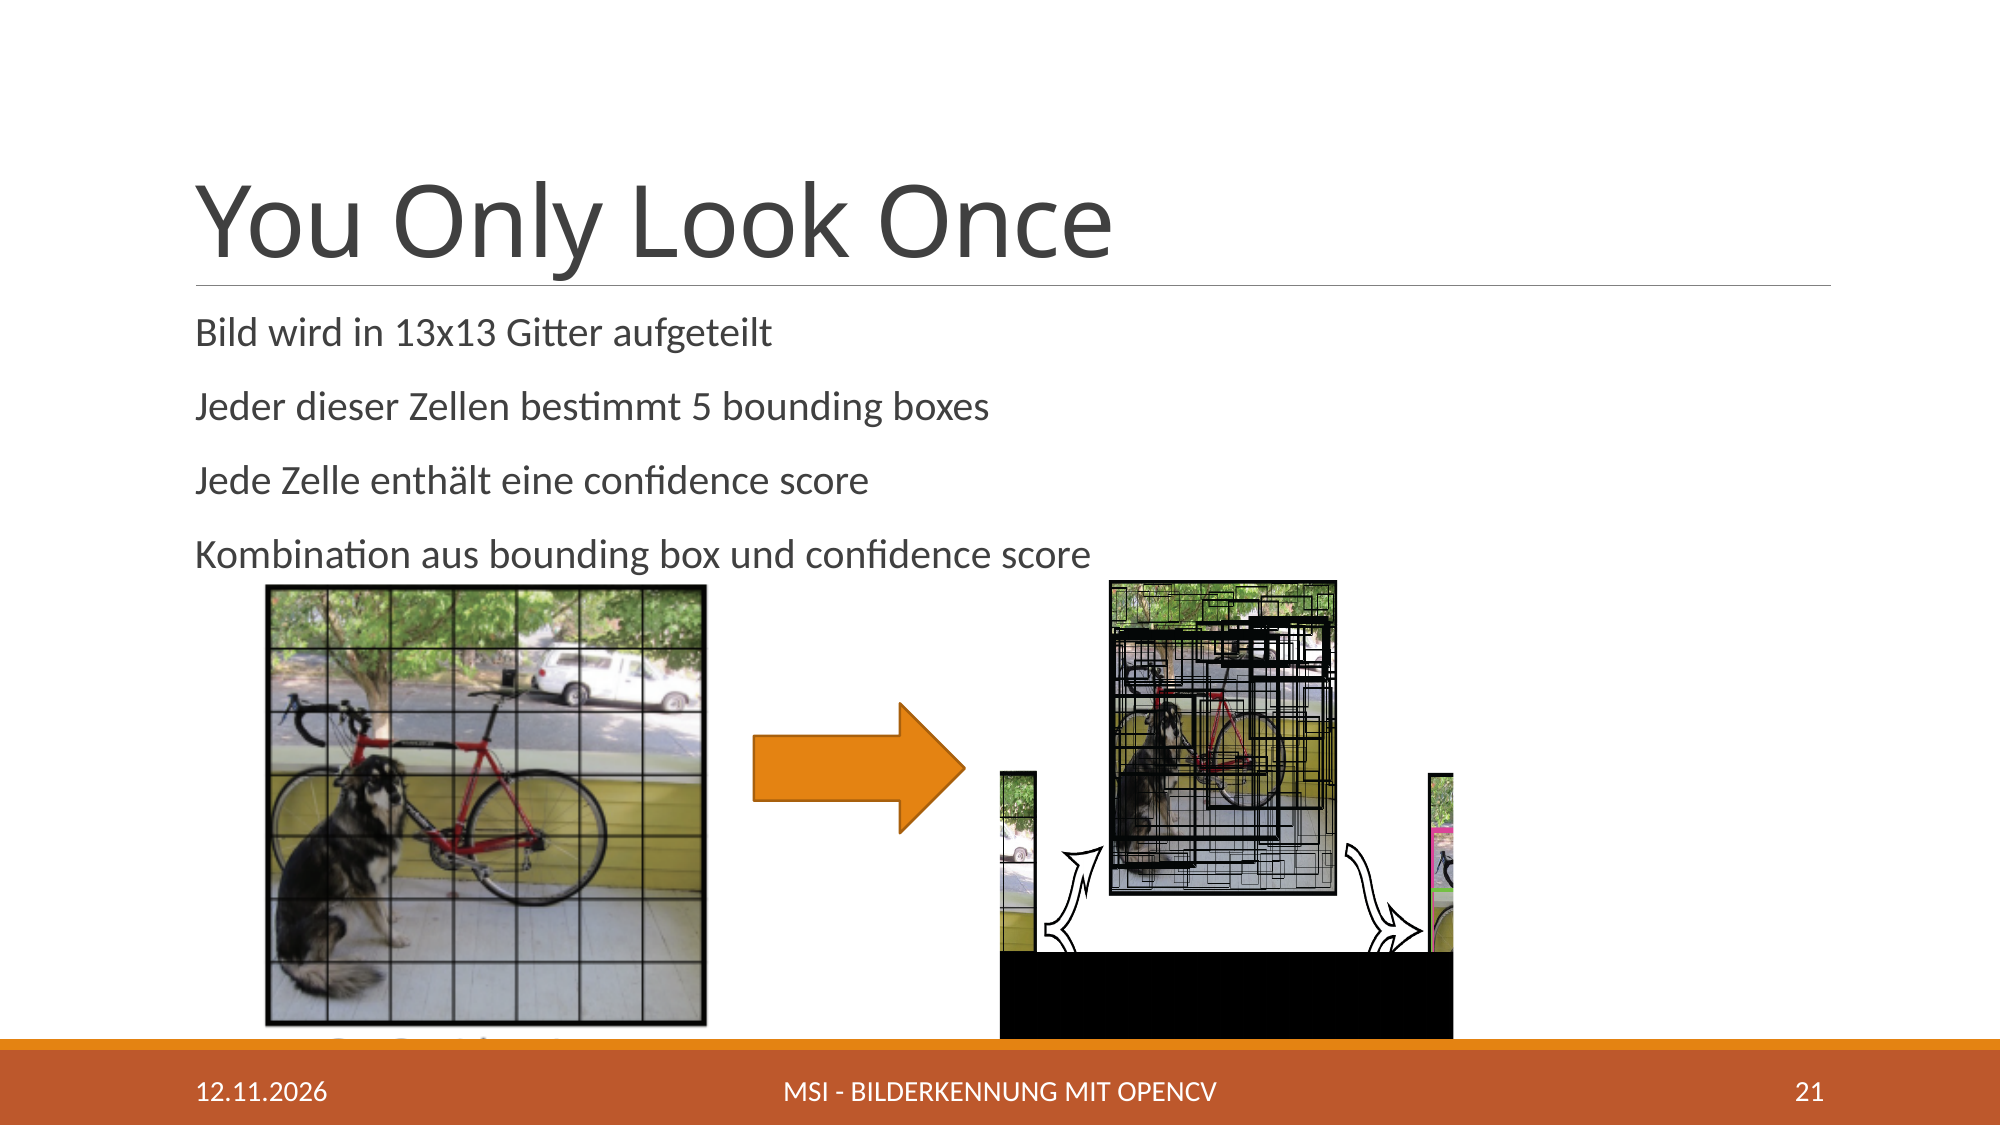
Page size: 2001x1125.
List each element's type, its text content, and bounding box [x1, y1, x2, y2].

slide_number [180, 1059, 586, 1120]
list Bild wird in 13x13 Gitter aufgeteilt Jeder dieser Zellen bestimmt 5 bounding boxes Jede Zelle enthält eine confidence score Kombination aus bounding box und confidence score [180, 302, 1830, 963]
picture [243, 574, 720, 1040]
text_box [752, 702, 966, 835]
footer MSI - Bilderkennung mit OpenCV [604, 1059, 1396, 1120]
slide_number 21 [1624, 1059, 1840, 1120]
picture [999, 579, 1454, 1040]
title You Only Look Once [180, 47, 1830, 285]
